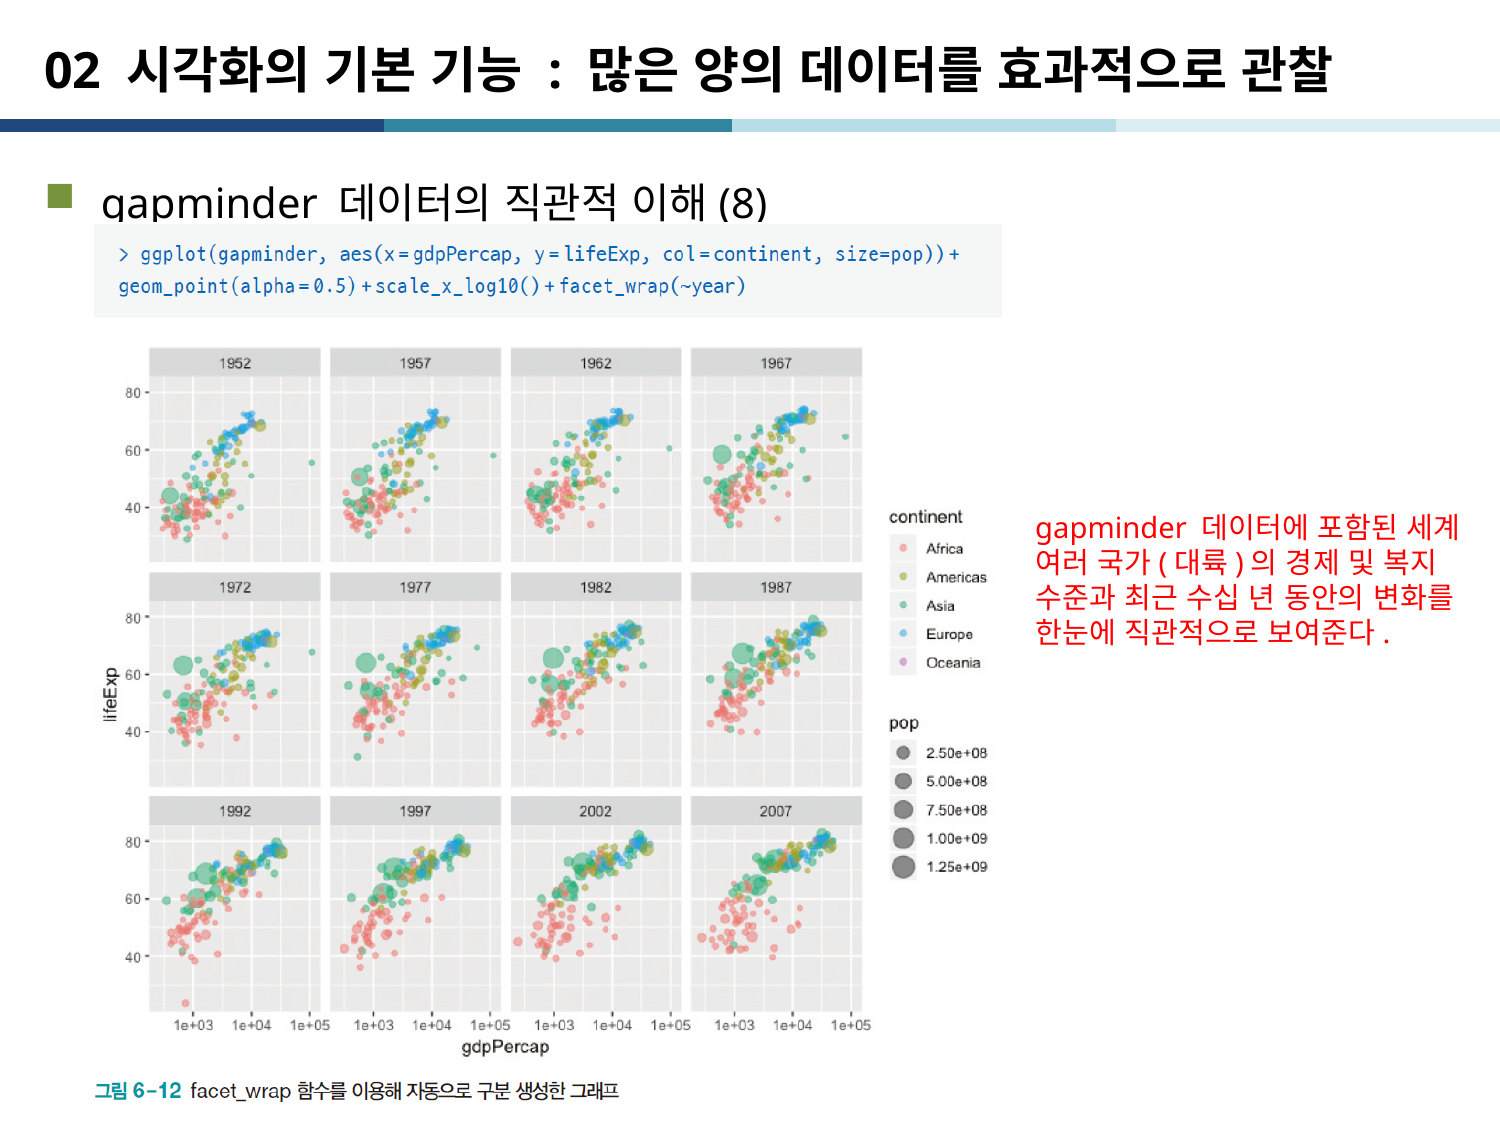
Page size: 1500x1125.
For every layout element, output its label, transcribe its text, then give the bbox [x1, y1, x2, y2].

text_box gapminder 데이터에 포함된 세계 여러 국가(대륙)의 경제 및 복지 수준과 최근 수십 년 동안의 변화를 한눈에 직관적으로 보여준다. [1020, 502, 1481, 657]
picture [85, 221, 1012, 1103]
title 02 시각화의 기본 기능 : 많은 양의 데이터를 효과적으로 관찰 [29, 23, 1487, 114]
list gapminder 데이터의 직관적 이해(8) [29, 148, 1471, 1083]
